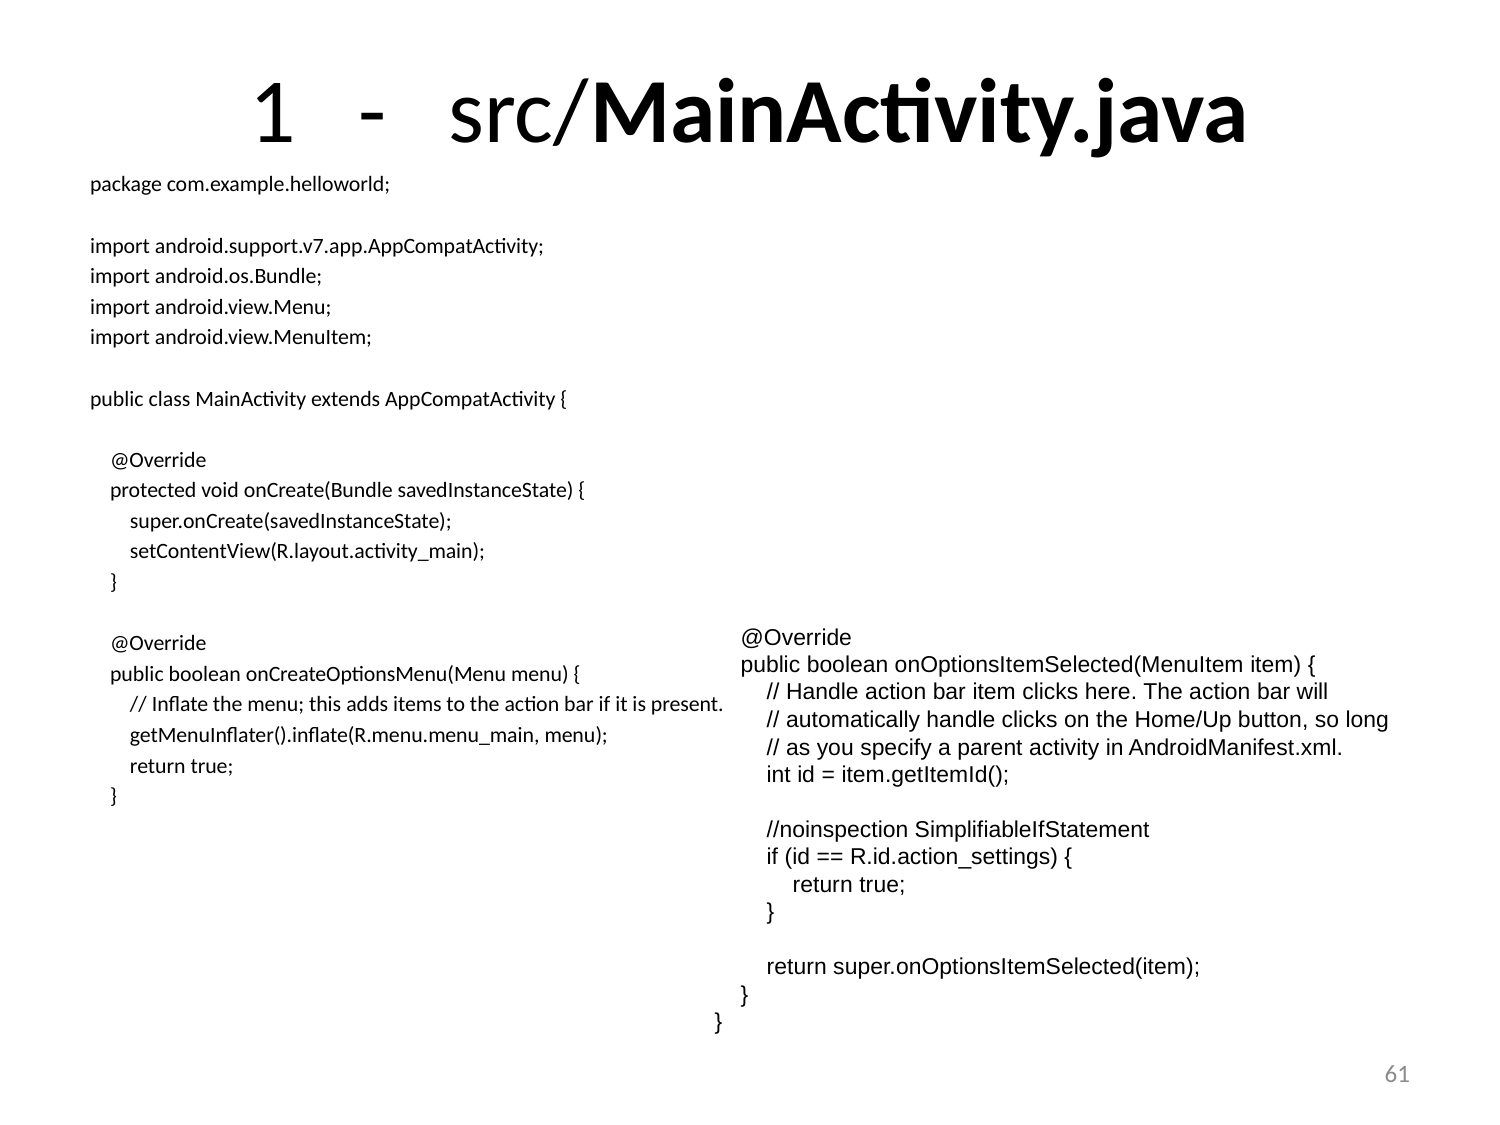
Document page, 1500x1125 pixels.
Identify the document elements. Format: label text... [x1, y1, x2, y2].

text_box @Override public boolean onOptionsItemSelected(MenuItem item) { // Handle action bar item clicks here. The action bar will // automatically handle clicks on the Home/Up button, so long // as you specify a parent activity in AndroidManifest.xml. int id = item.getItemId(); //noinspection SimplifiableIfStatement if (id == R.id.action_settings) { return true; } return super.onOptionsItemSelected(item); } } [699, 587, 1450, 1042]
list package com.example.helloworld; import android.support.v7.app.AppCompatActivity; import android.os.Bundle; import android.view.Menu; import android.view.MenuItem; public class MainActivity extends AppCompatActivity { @Override protected void onCreate(Bundle savedInstanceState) { super.onCreate(savedInstanceState); setContentView(R.layout.activity_main); } @Override public boolean onCreateOptionsMenu(Menu menu) { // Inflate the menu; this adds items to the action bar if it is present. getMenuInflater().inflate(R.menu.menu_main, menu); return true; } [74, 162, 1201, 731]
title 1 - src/MainActivity.java [74, 12, 1426, 201]
slide_number 61 [1074, 1042, 1425, 1103]
